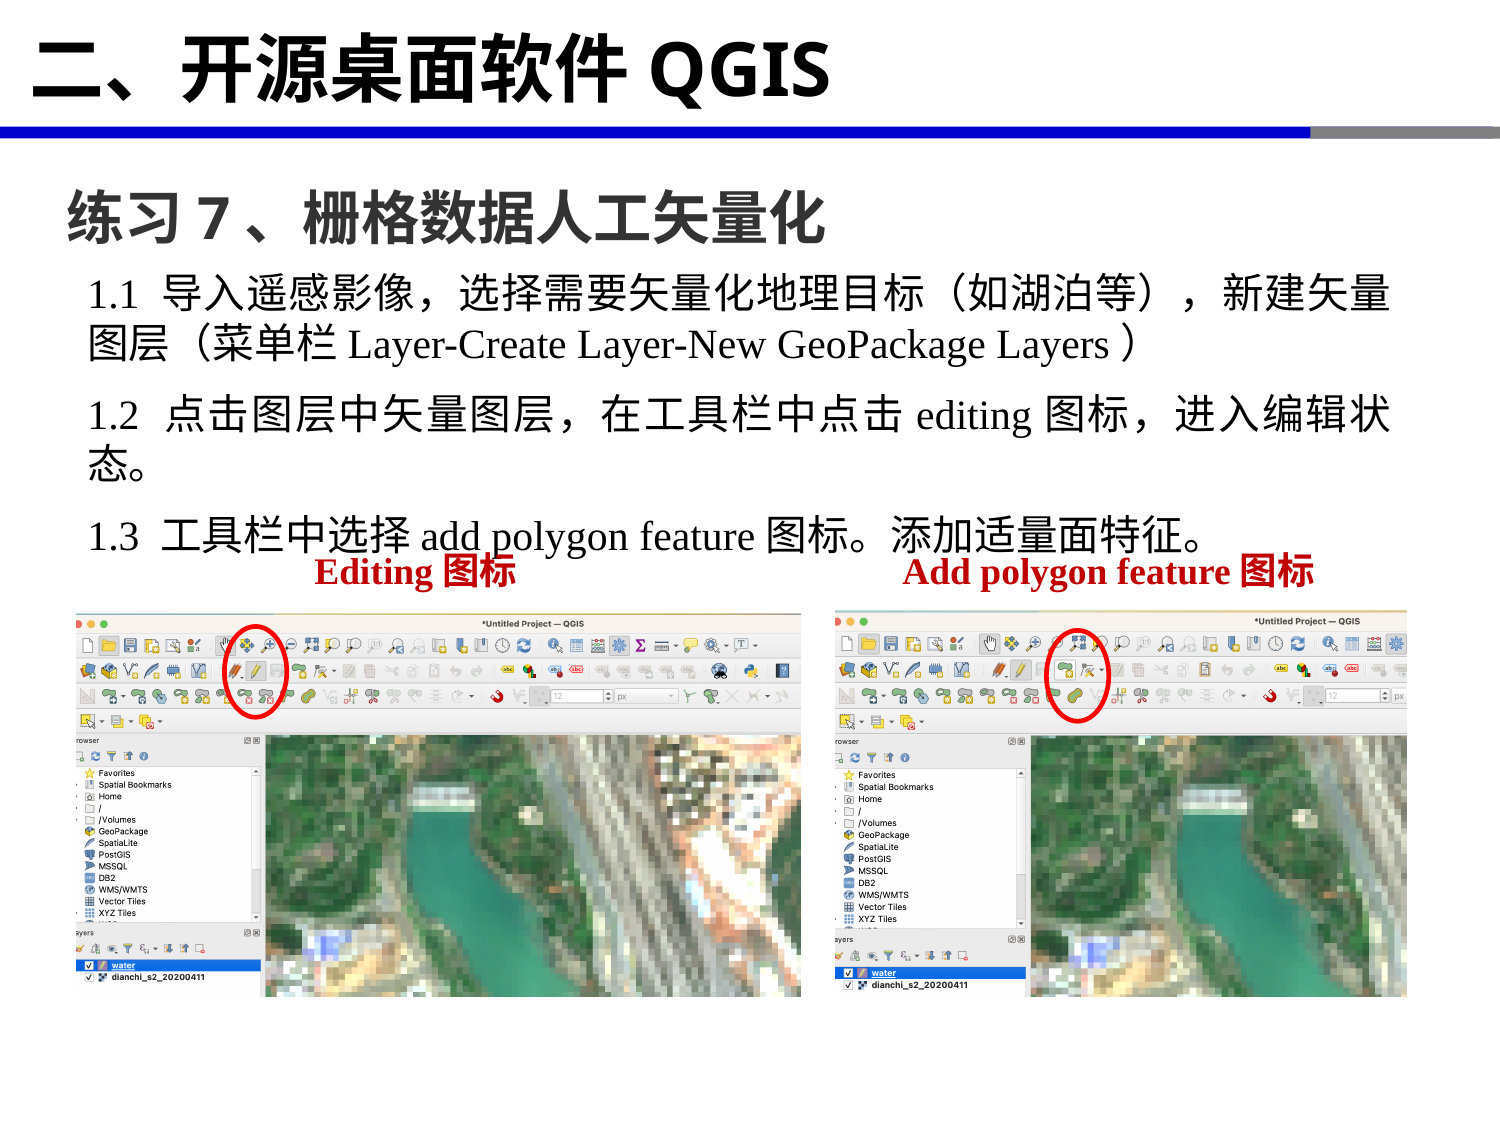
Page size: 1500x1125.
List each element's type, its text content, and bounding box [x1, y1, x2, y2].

title 二、开源桌面软件QGIS [0, 1, 1479, 132]
text_box 1.1 导入遥感影像，选择需要矢量化地理目标（如湖泊等），新建矢量图层（菜单栏Layer-Create Layer-New GeoPackage Layers） 1.2 点击图层中矢量图层，在工具栏中点击editing图标，进入编辑状态。 1.3 工具栏中选择add polygon feature图标。添加适量面特征。 [72, 259, 1407, 567]
text_box 练习7、栅格数据人工矢量化 [52, 138, 1448, 259]
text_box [834, 539, 1407, 997]
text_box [75, 539, 801, 997]
